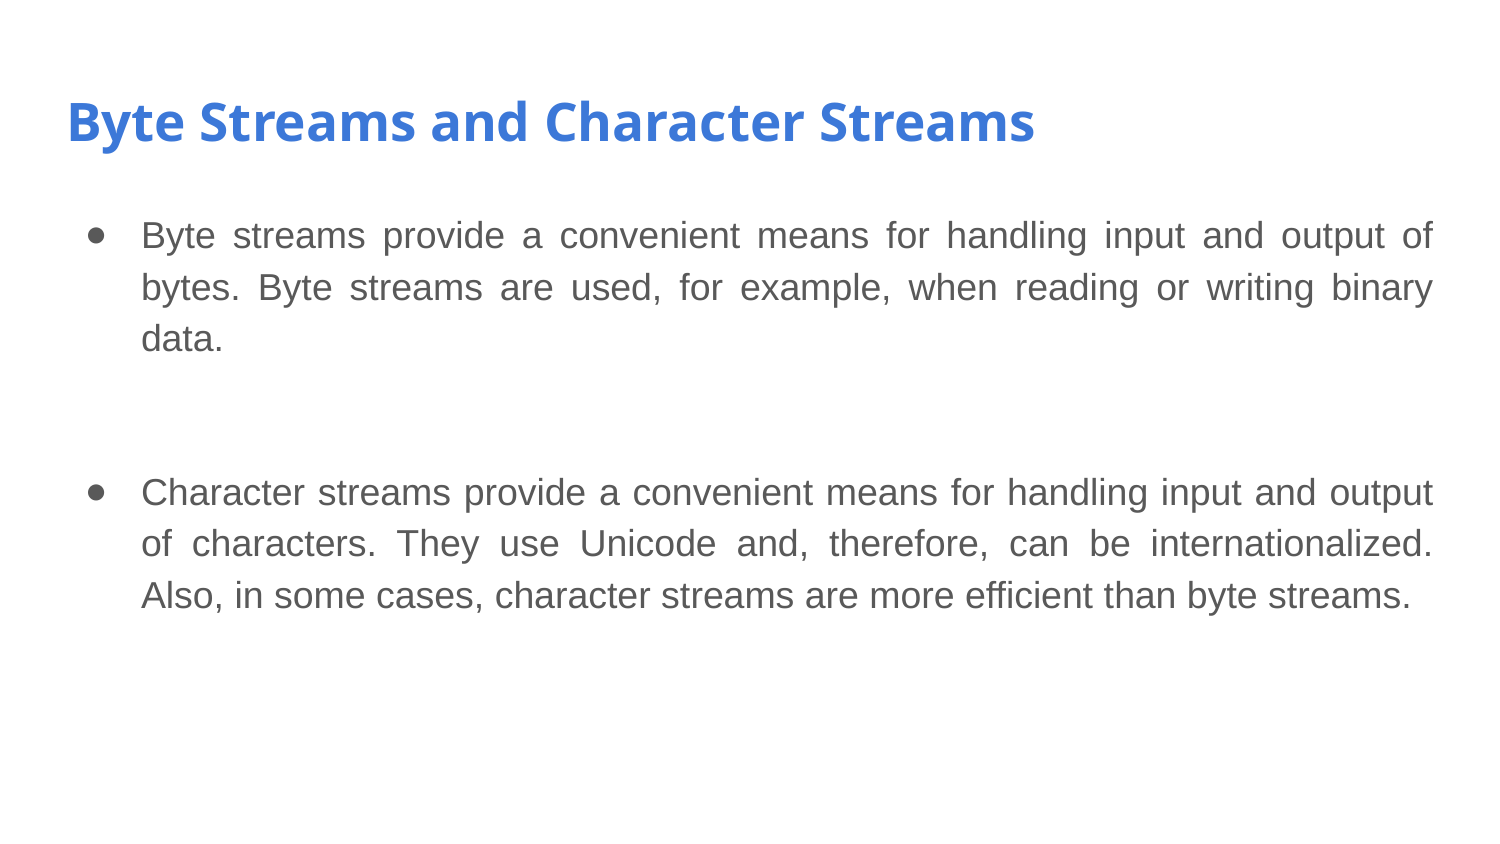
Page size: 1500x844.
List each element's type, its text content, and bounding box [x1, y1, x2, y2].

list Byte streams provide a convenient means for handling input and output of bytes. Byte streams are used, for example, when reading or writing binary data. Character streams provide a convenient means for handling input and output of characters. They use Unicode and, therefore, can be internationalized. Also, in some cases, character streams are more efficient than byte streams. [51, 189, 1449, 750]
title Byte Streams and Character Streams [51, 72, 1449, 167]
